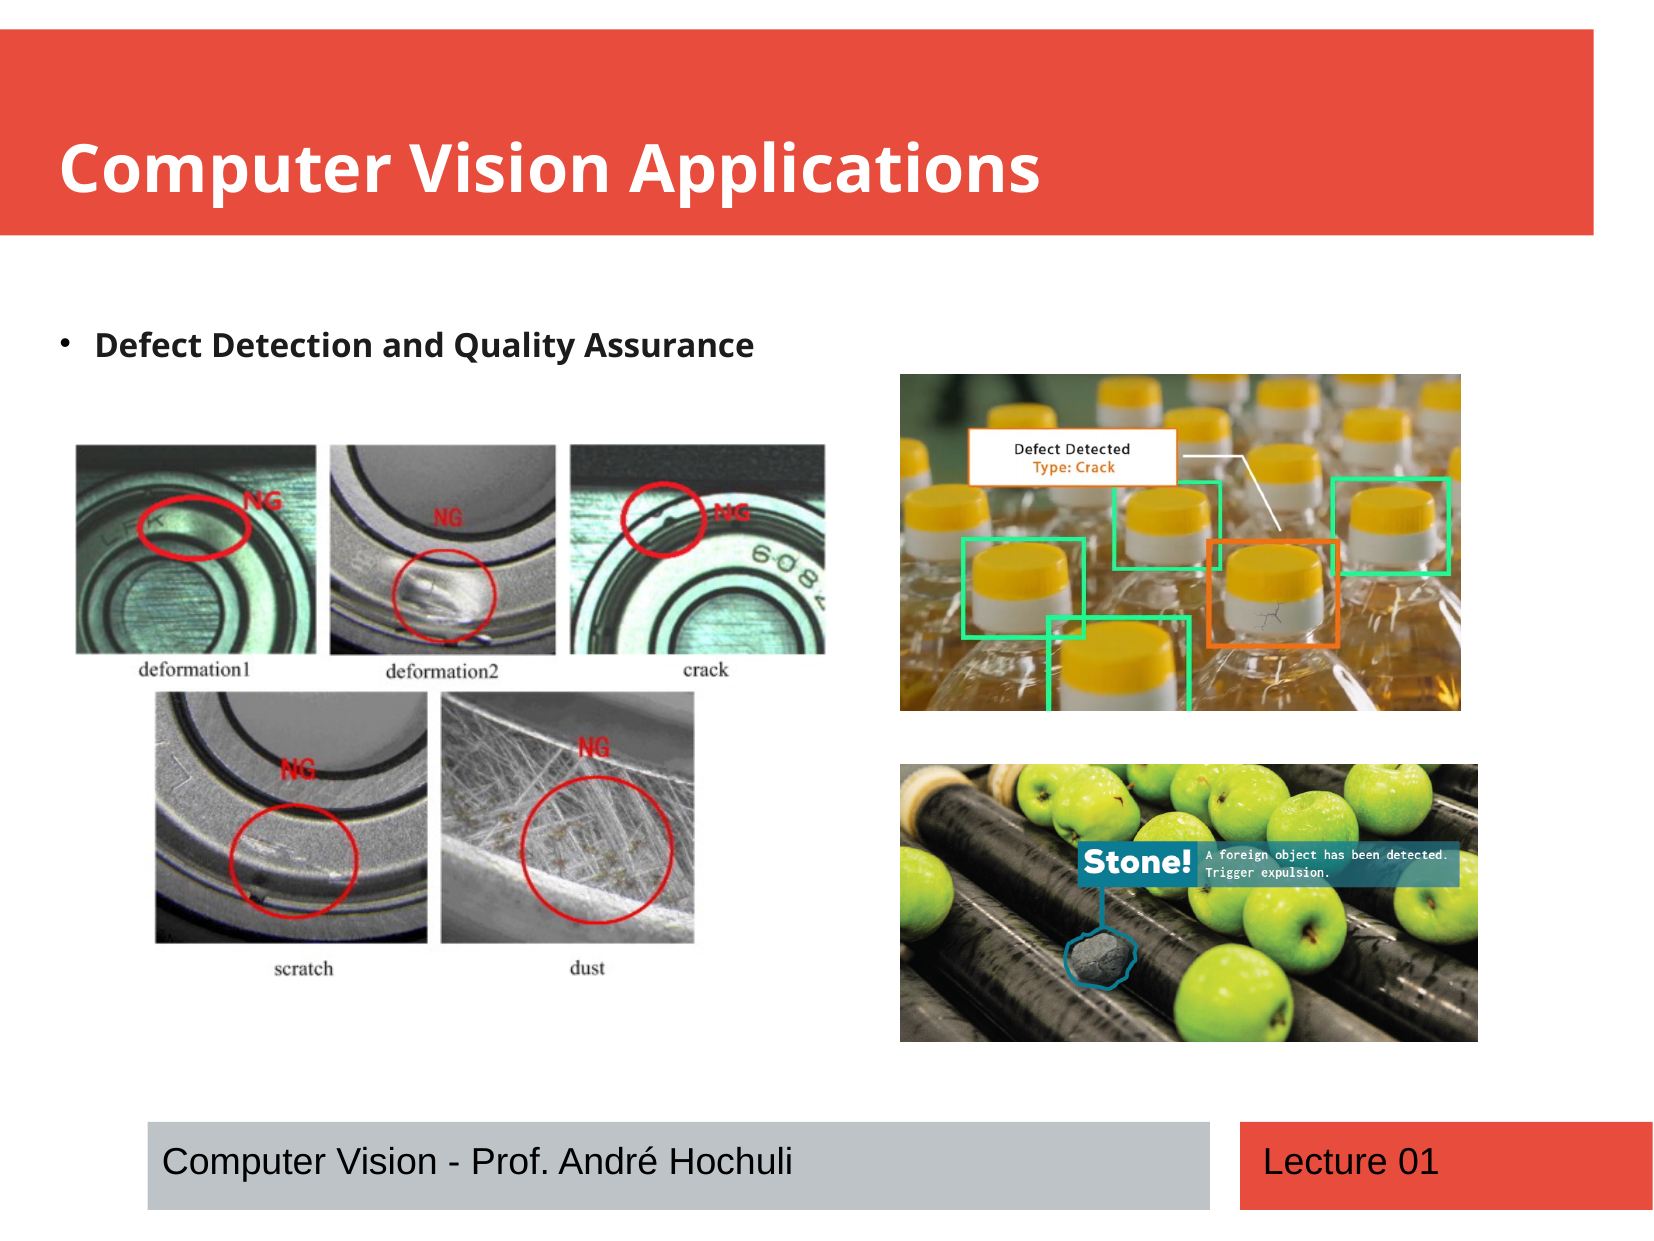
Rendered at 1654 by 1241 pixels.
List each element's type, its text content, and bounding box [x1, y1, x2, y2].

picture [74, 444, 827, 977]
text_box Defect Detection and Quality Assurance [58, 324, 1565, 1092]
text_box Computer Vision - Prof. André Hochuli [147, 1129, 1205, 1189]
text_box Lecture 01 [1248, 1129, 1623, 1189]
picture [899, 764, 1479, 1042]
picture [899, 374, 1462, 711]
text_box Computer Vision Applications [58, 58, 1594, 206]
